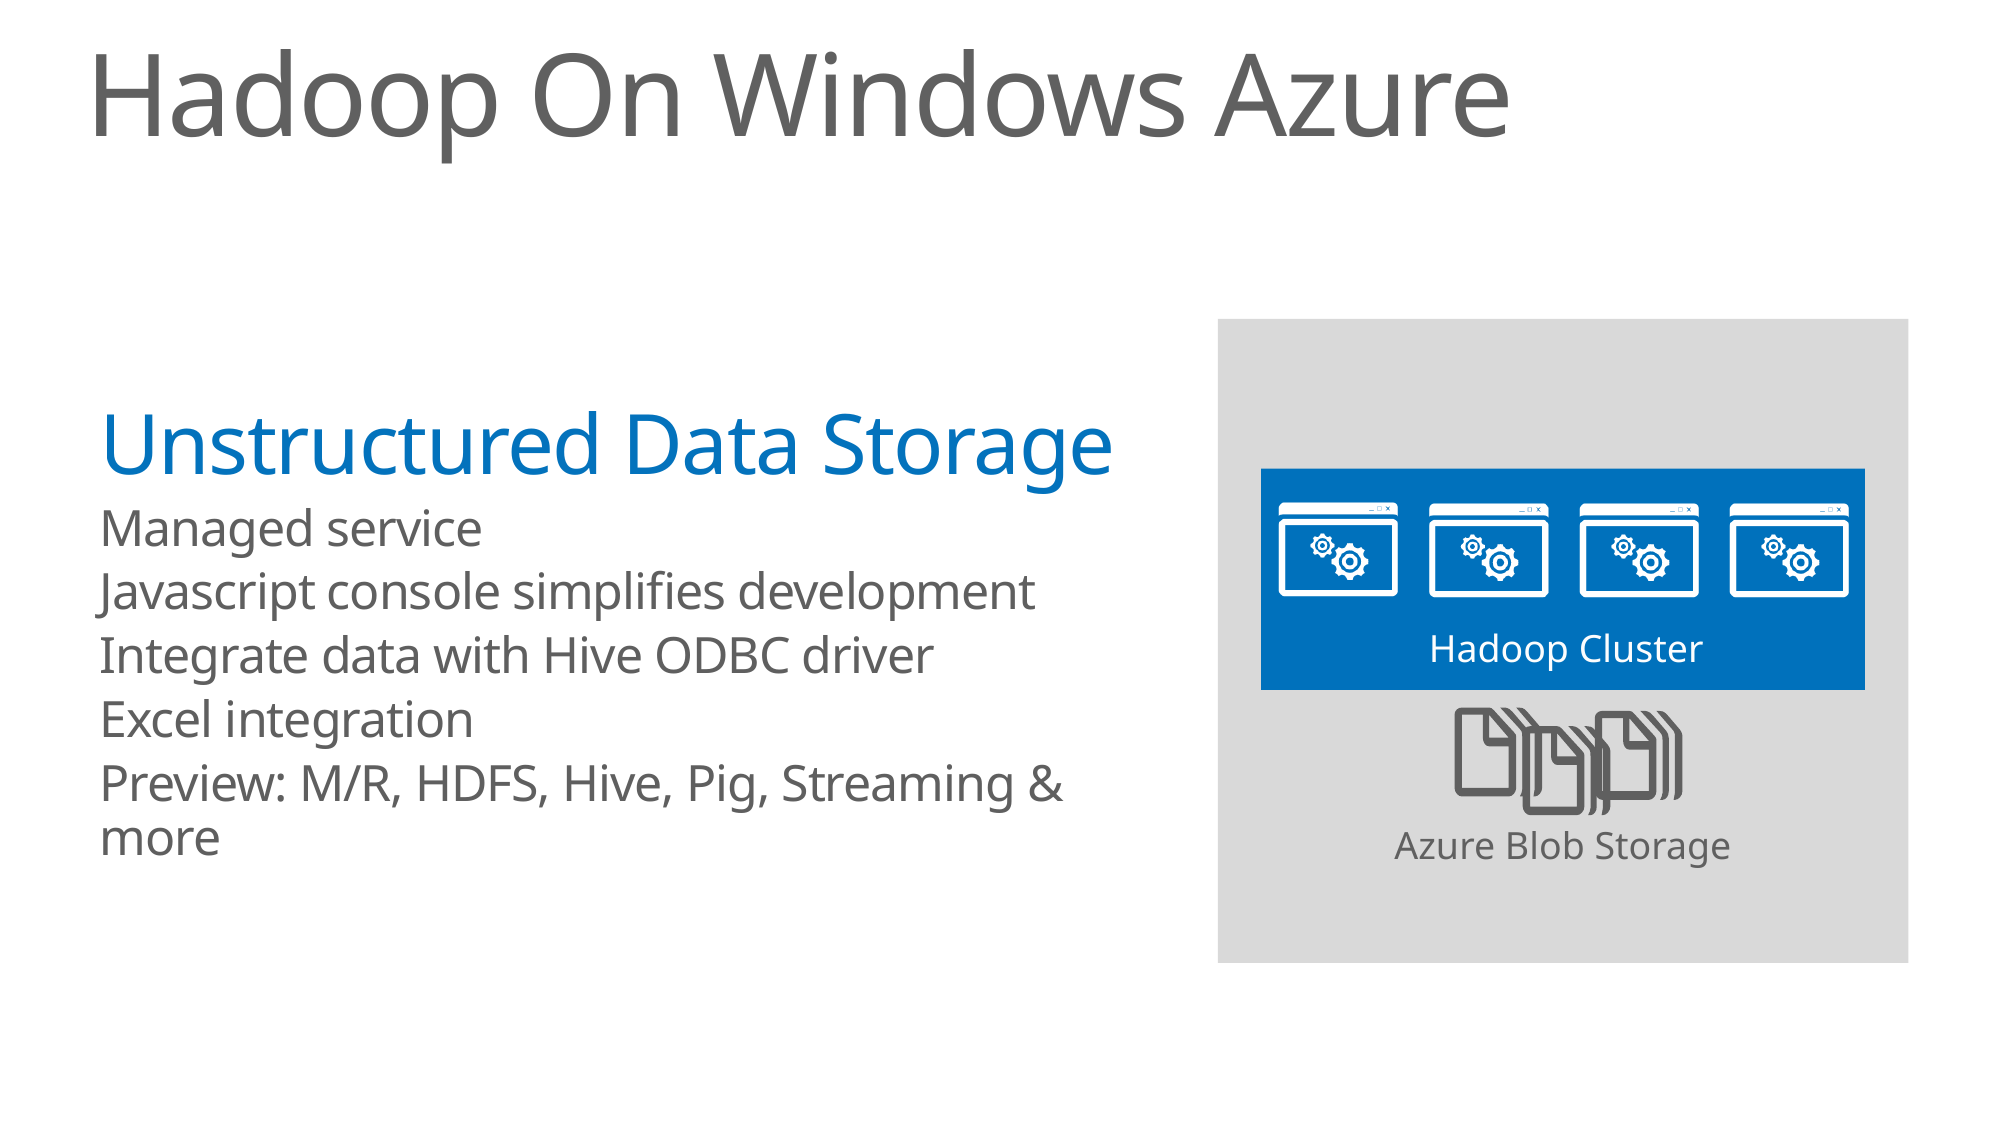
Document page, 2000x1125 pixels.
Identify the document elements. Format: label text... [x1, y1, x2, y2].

title Hadoop On Windows Azure [85, 37, 1914, 162]
text_box Unstructured Data Storage Managed service Javascript console simplifies development Integrate data with Hive ODBC driver Excel integration Preview: M/R, HDFS, Hive, Pig, Streaming & more [85, 395, 1198, 887]
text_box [1217, 318, 1909, 964]
